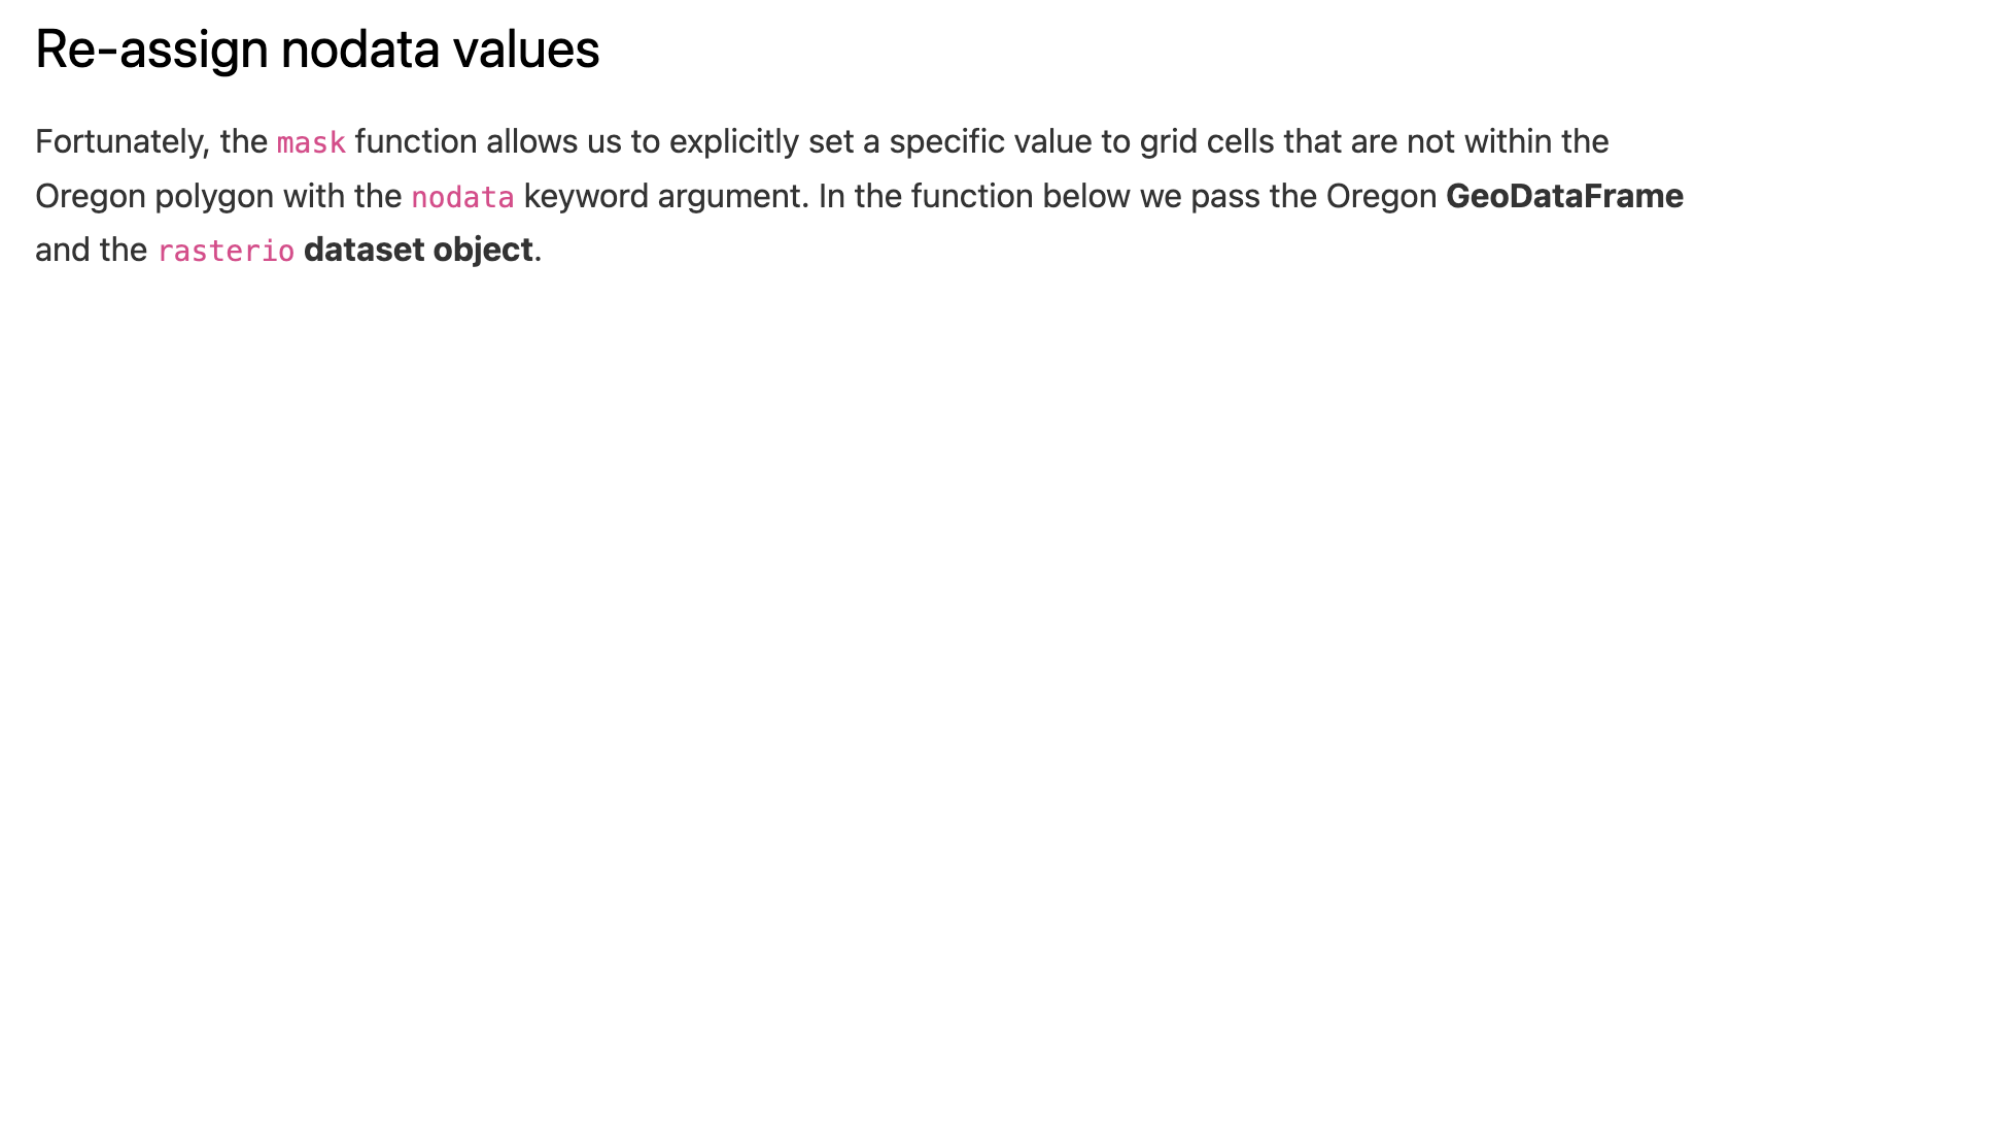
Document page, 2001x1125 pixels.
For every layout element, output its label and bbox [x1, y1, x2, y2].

picture [0, 0, 1728, 307]
